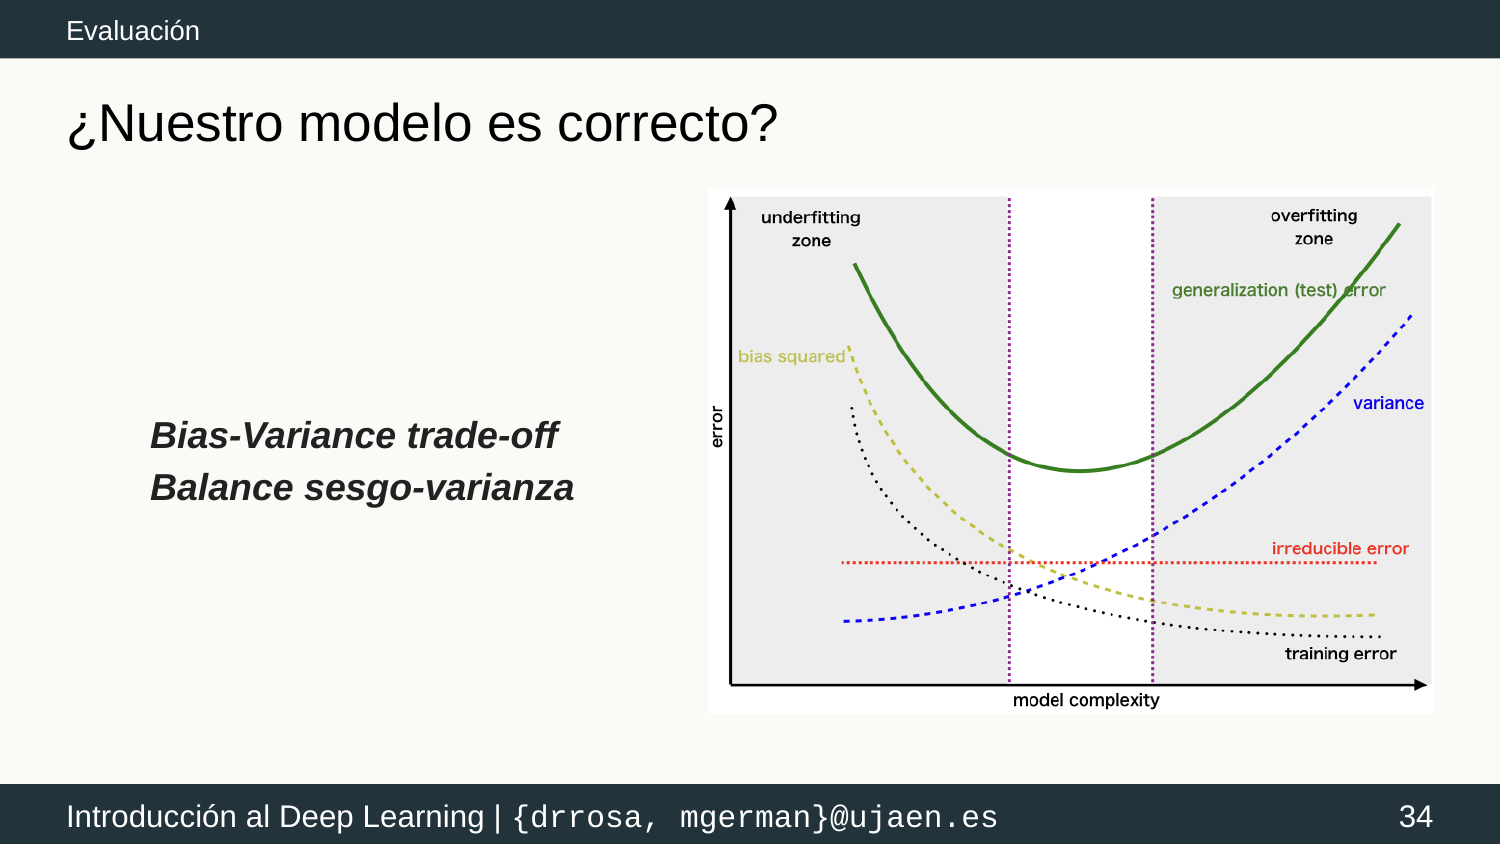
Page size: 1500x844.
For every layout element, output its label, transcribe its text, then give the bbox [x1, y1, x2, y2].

slide_number ‹#› [1358, 782, 1449, 844]
list Bias-Variance trade-off Balance sesgo-varianza [51, 189, 1449, 750]
title ¿Nuestro modelo es correcto? [51, 72, 1449, 167]
picture [708, 188, 1434, 715]
subtitle Evaluación [51, 0, 1262, 62]
